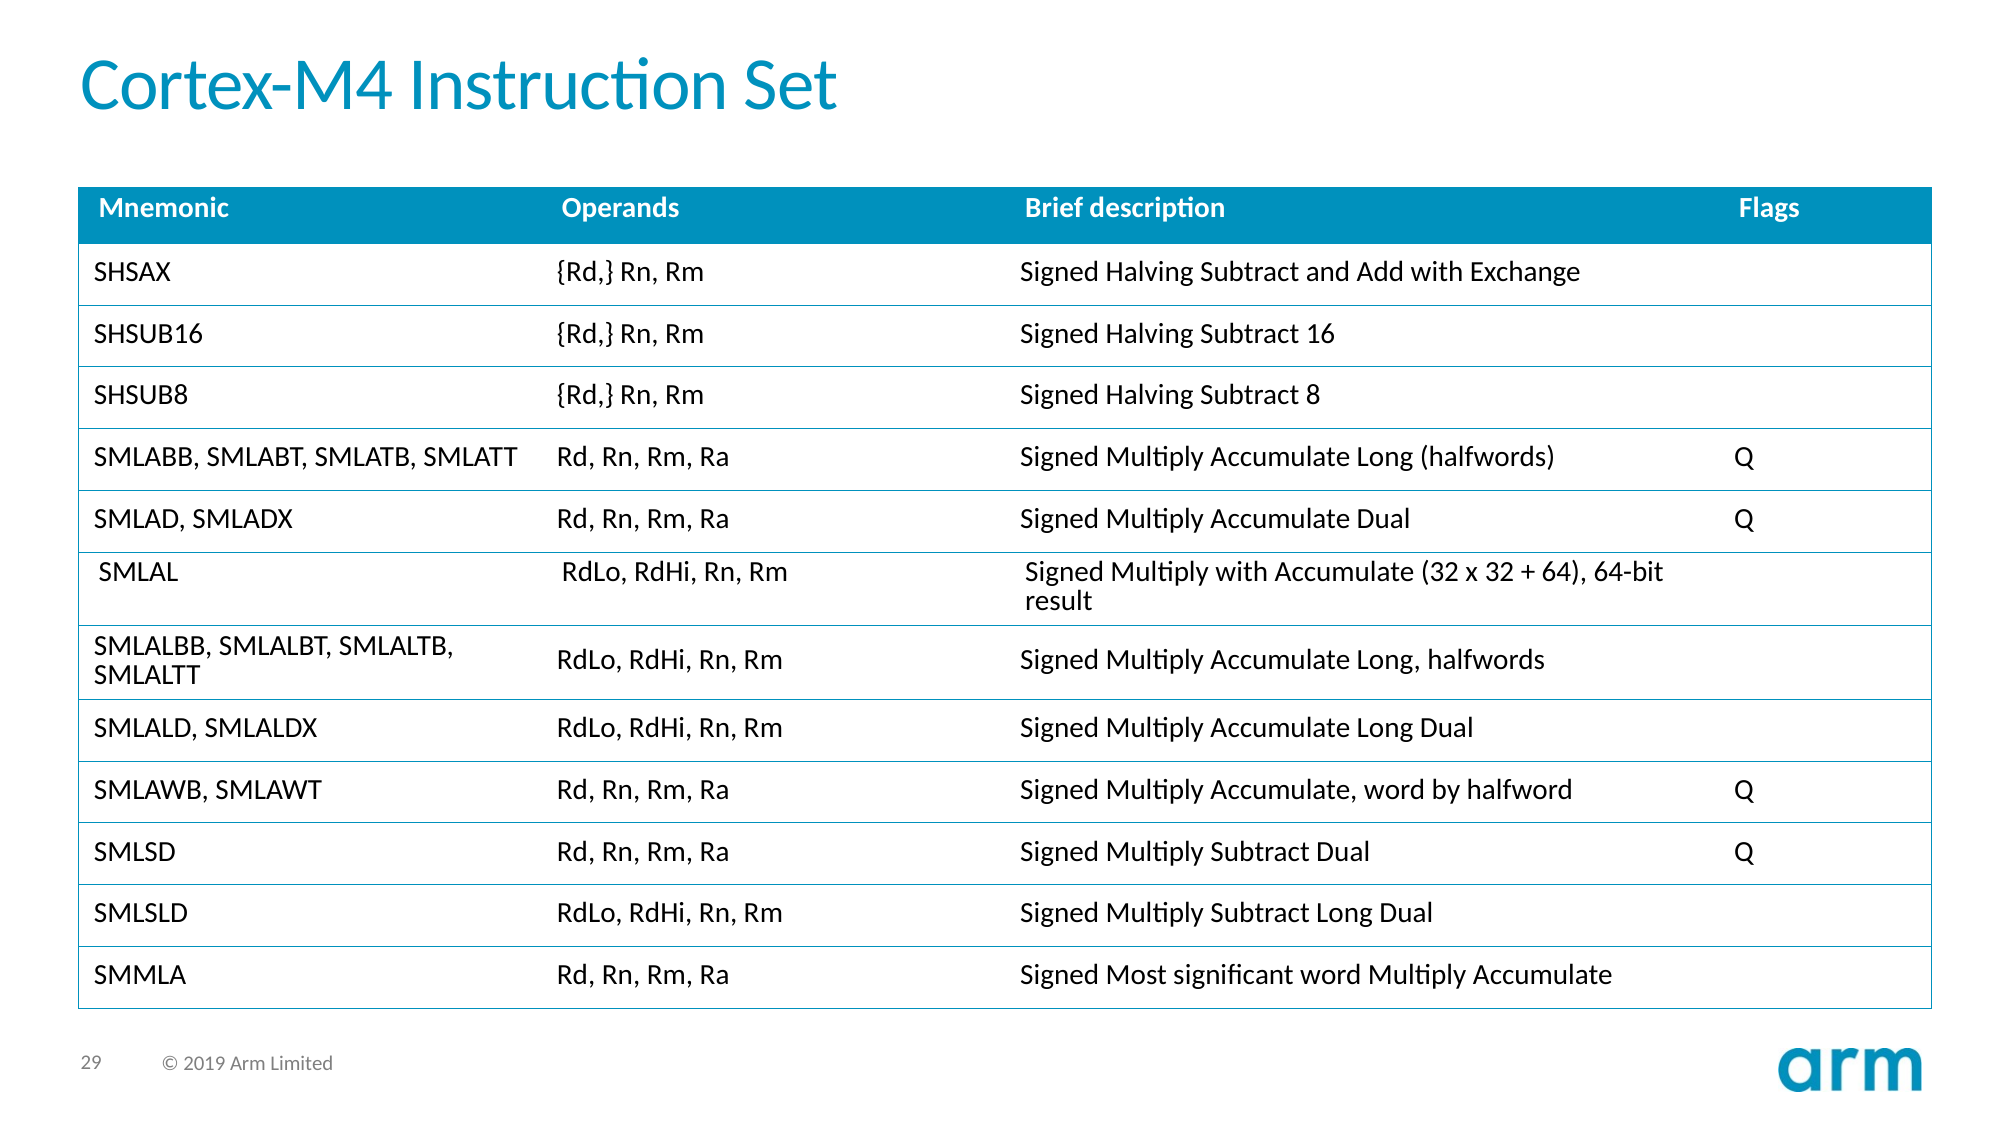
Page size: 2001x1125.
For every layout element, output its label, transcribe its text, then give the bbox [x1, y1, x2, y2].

table_cell Signed Most significant word Multiply Accumulate [1005, 947, 1719, 1008]
table_cell Rd, Rn, Rm, Ra [542, 762, 1005, 822]
table_cell SMLAL [79, 553, 542, 625]
picture [1778, 1072, 1794, 1092]
table_cell SMLABB, SMLABT, SMLATB, SMLATT [79, 429, 542, 490]
table_cell SMLAD, SMLADX [79, 491, 542, 552]
table_cell [1719, 947, 1931, 1008]
table_cell [1719, 306, 1931, 366]
table_header Flags [1719, 188, 1931, 243]
picture [1788, 1056, 1812, 1083]
table_cell Signed Multiply Accumulate Dual [1005, 491, 1719, 552]
table_cell RdLo, RdHi, Rn, Rm [542, 626, 1005, 699]
table_header Mnemonic [79, 188, 542, 243]
table_cell Signed Multiply Accumulate Long, halfwords [1005, 626, 1719, 699]
table_cell Q [1719, 491, 1931, 552]
table_cell Signed Multiply Subtract Long Dual [1005, 885, 1719, 946]
table_cell SMLAWB, SMLAWT [79, 762, 542, 822]
table_cell {Rd,} Rn, Rm [542, 306, 1005, 366]
table_cell Signed Multiply Accumulate Long (halfwords) [1005, 429, 1719, 490]
title Cortex-M4 Instruction Set [80, 48, 1915, 158]
table_cell Q [1719, 429, 1931, 490]
table_header Operands [542, 188, 1005, 243]
table_cell Signed Multiply with Accumulate (32 x 32 + 64), 64-bit result [1005, 553, 1719, 625]
table_cell Signed Multiply Accumulate Long Dual [1005, 700, 1719, 761]
table_cell Signed Multiply Subtract Dual [1005, 823, 1719, 884]
table_cell Signed Halving Subtract and Add with Exchange [1005, 244, 1719, 305]
picture [1778, 1048, 1794, 1067]
table_cell Q [1719, 823, 1931, 884]
table_cell Rd, Rn, Rm, Ra [542, 429, 1005, 490]
table_cell Rd, Rn, Rm, Ra [542, 823, 1005, 884]
table_cell {Rd,} Rn, Rm [542, 244, 1005, 305]
table_cell Signed Multiply Accumulate, word by halfword [1005, 762, 1719, 822]
table_cell SMMLA [79, 947, 542, 1008]
table_cell [1719, 700, 1931, 761]
table_cell [1719, 244, 1931, 305]
table_cell RdLo, RdHi, Rn, Rm [542, 553, 1005, 625]
picture [1889, 1048, 1903, 1053]
table_cell RdLo, RdHi, Rn, Rm [542, 700, 1005, 761]
table_cell SHSUB16 [79, 306, 542, 366]
table_cell Signed Halving Subtract 8 [1005, 367, 1719, 428]
table_cell SMLALD, SMLALDX [79, 700, 542, 761]
table_cell {Rd,} Rn, Rm [542, 367, 1005, 428]
table_header Brief description [1005, 188, 1719, 243]
table_cell [1719, 626, 1931, 699]
picture [1911, 1048, 1922, 1062]
table_cell [1719, 885, 1931, 946]
table_cell [1719, 553, 1931, 625]
table_cell SMLALBB, SMLALBT, SMLALTB, SMLALTT [79, 626, 542, 699]
table_cell SMLSLD [79, 885, 542, 946]
picture [1803, 1048, 1922, 1092]
table_cell SHSUB8 [79, 367, 542, 428]
table_cell RdLo, RdHi, Rn, Rm [542, 885, 1005, 946]
table_cell Rd, Rn, Rm, Ra [542, 491, 1005, 552]
table_cell Rd, Rn, Rm, Ra [542, 947, 1005, 1008]
table_cell Signed Halving Subtract 16 [1005, 306, 1719, 366]
table_cell SHSAX [79, 244, 542, 305]
table_cell Q [1719, 762, 1931, 822]
table_cell SMLSD [79, 823, 542, 884]
table_cell [1719, 367, 1931, 428]
